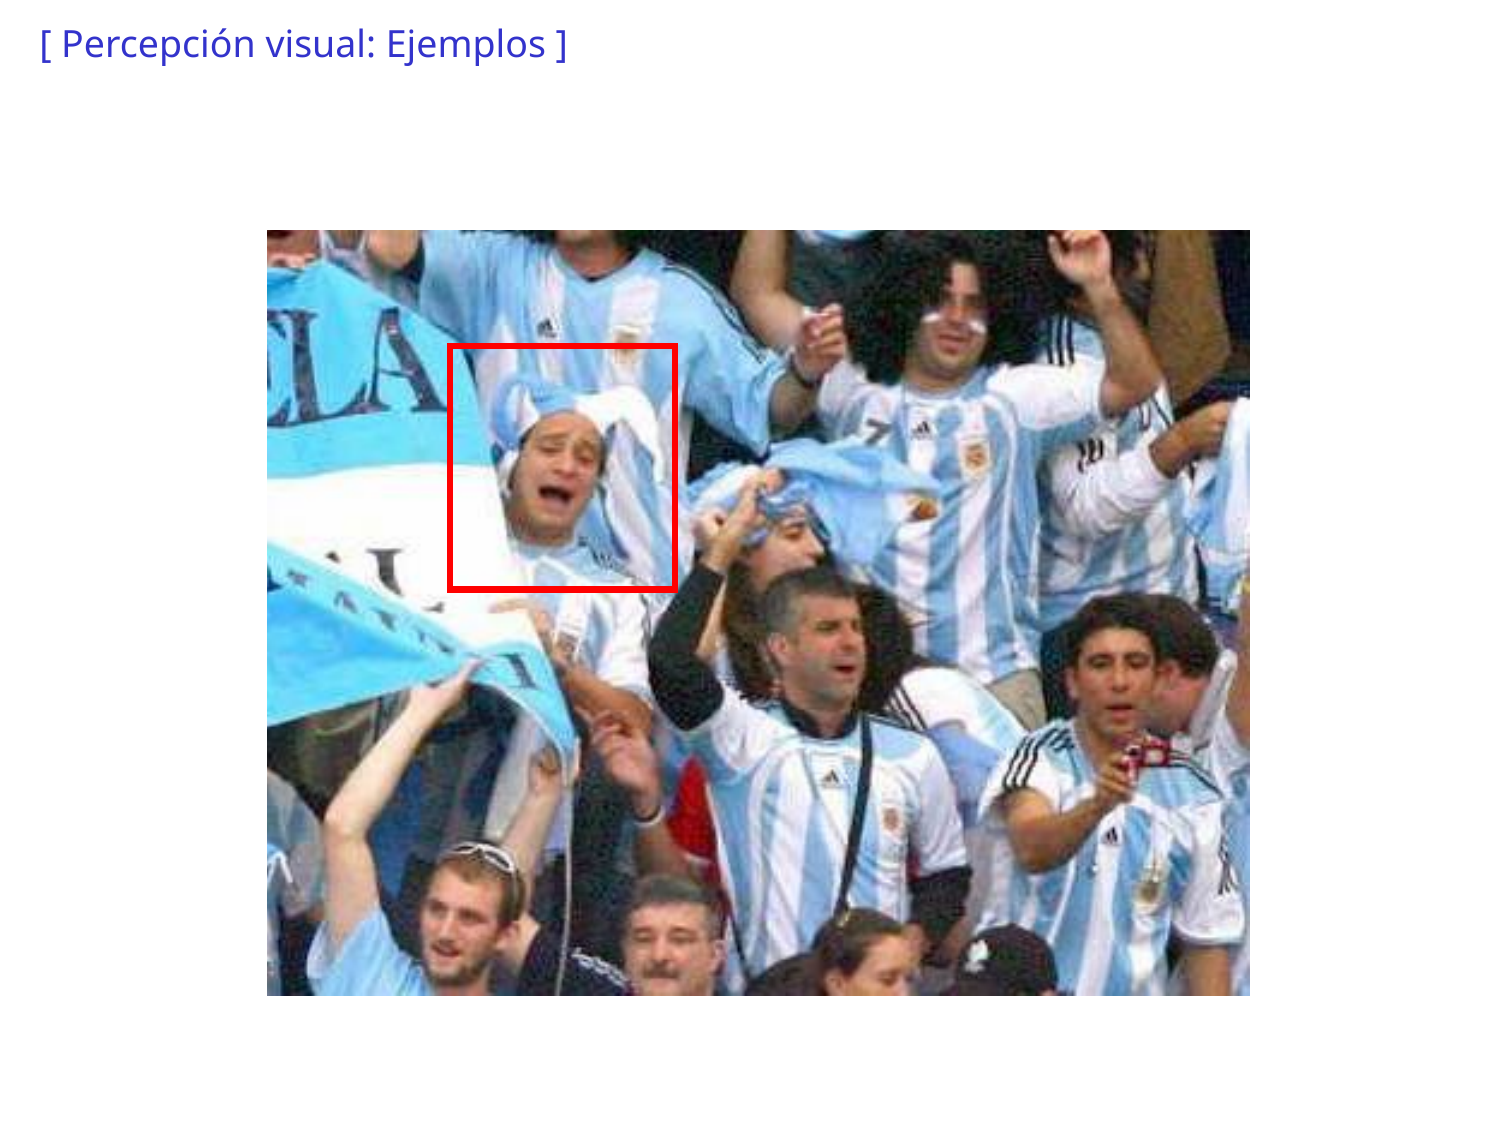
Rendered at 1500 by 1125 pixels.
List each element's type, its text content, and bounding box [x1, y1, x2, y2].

text_box [ Percepción visual: Ejemplos ] [24, 12, 584, 73]
picture [267, 230, 1250, 997]
